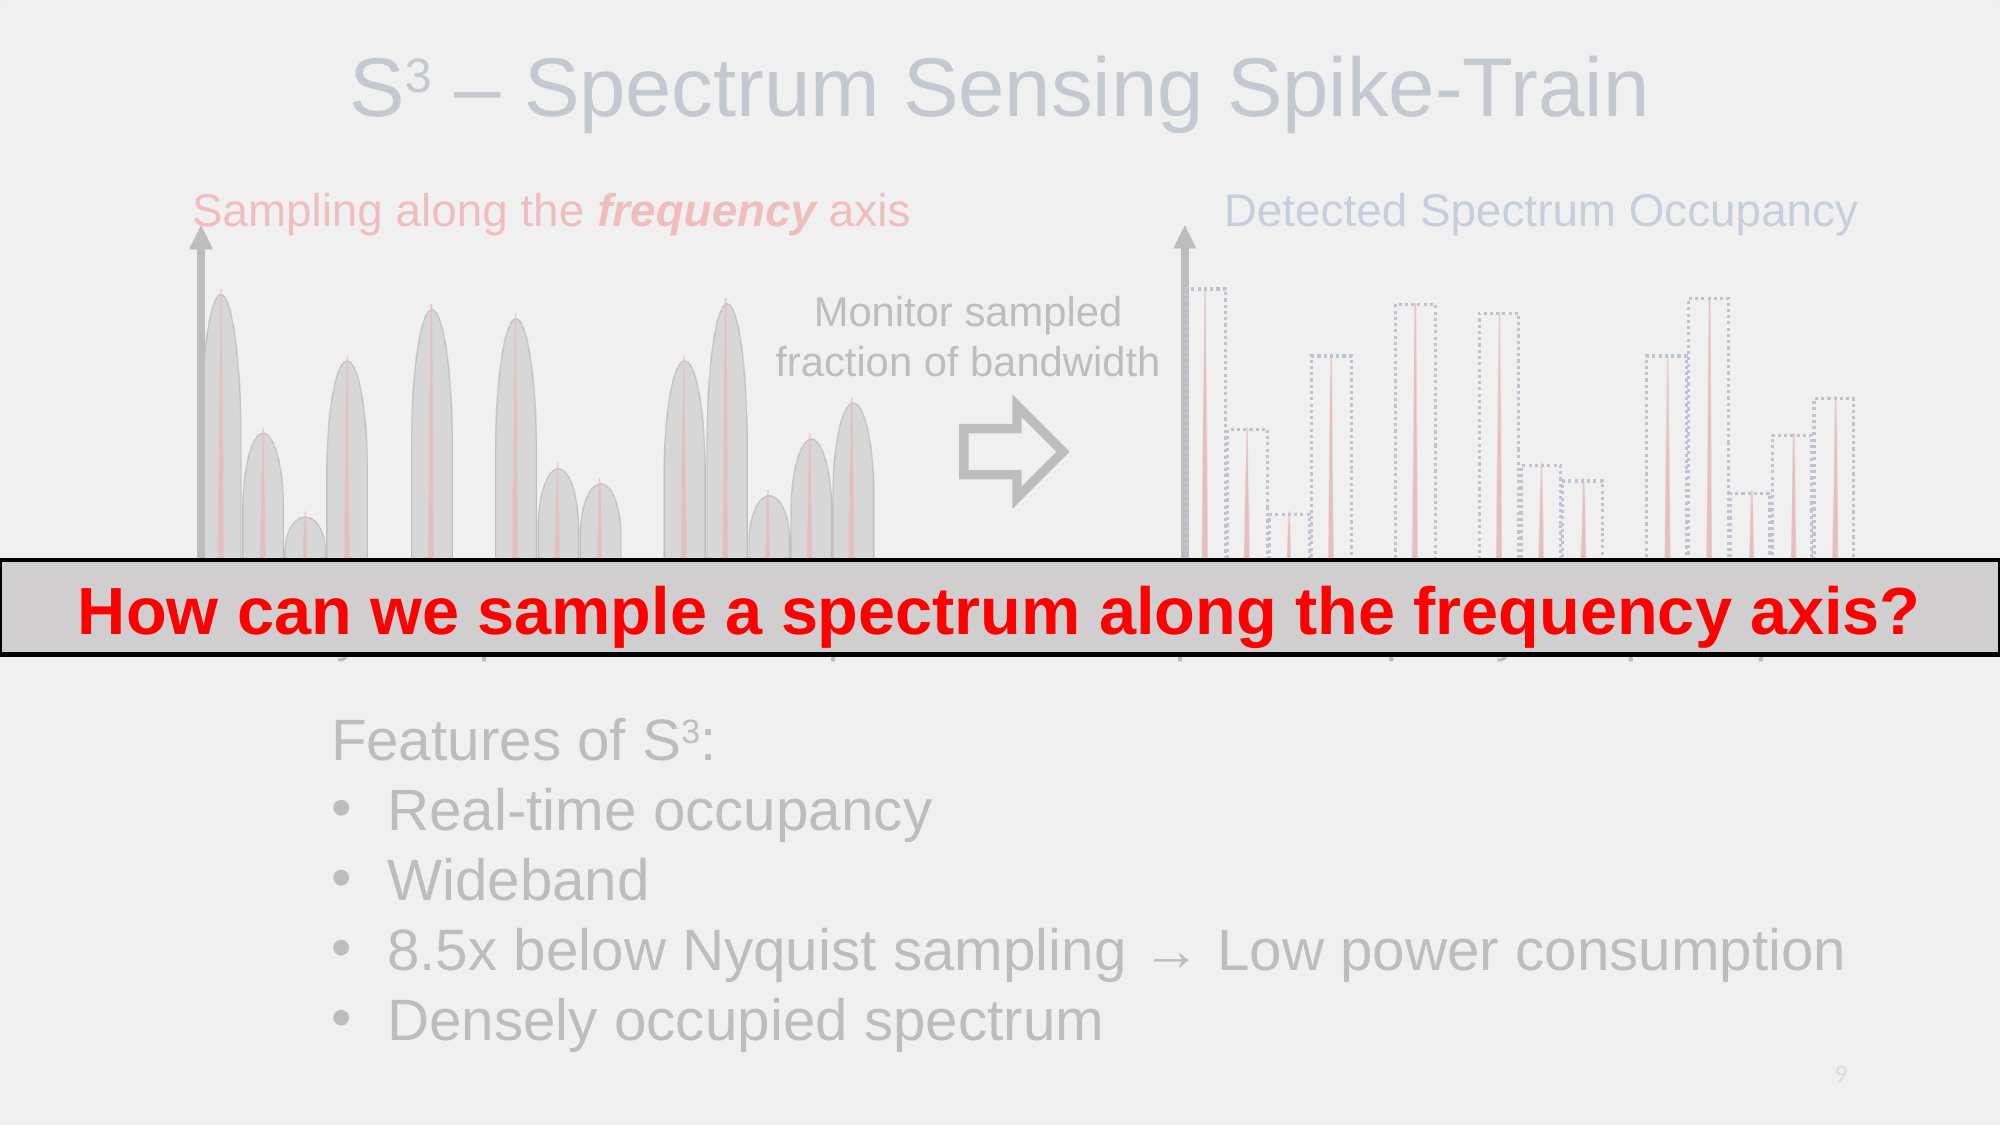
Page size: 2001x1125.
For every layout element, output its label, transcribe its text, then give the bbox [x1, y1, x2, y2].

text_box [1052, 201, 2000, 670]
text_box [136, 201, 1052, 670]
text_box [0, 655, 2000, 1125]
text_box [1095, 173, 1988, 585]
text_box [0, 0, 2000, 560]
picture [177, 202, 934, 610]
slide_number 9 [1412, 1042, 1863, 1103]
text_box How can we sample a spectrum along the frequency axis? [0, 560, 136, 655]
